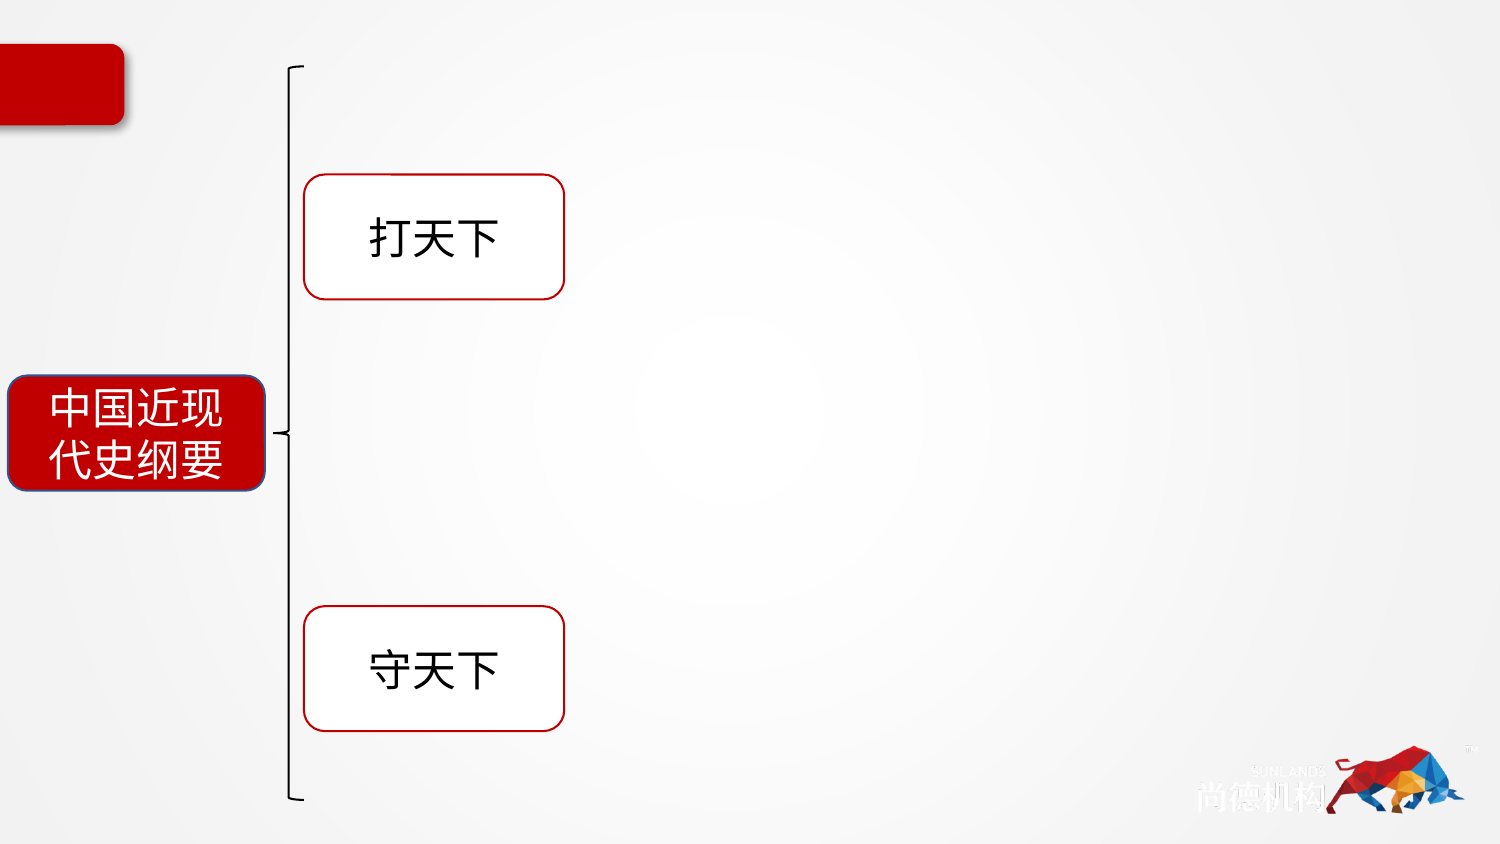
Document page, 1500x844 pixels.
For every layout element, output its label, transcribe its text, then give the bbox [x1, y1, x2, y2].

picture [0, 0, 1500, 844]
text_box 守天下 [302, 605, 566, 733]
text_box 打天下 [302, 173, 566, 301]
text_box 中国近现代史纲要 [6, 374, 266, 492]
text_box [273, 65, 304, 801]
